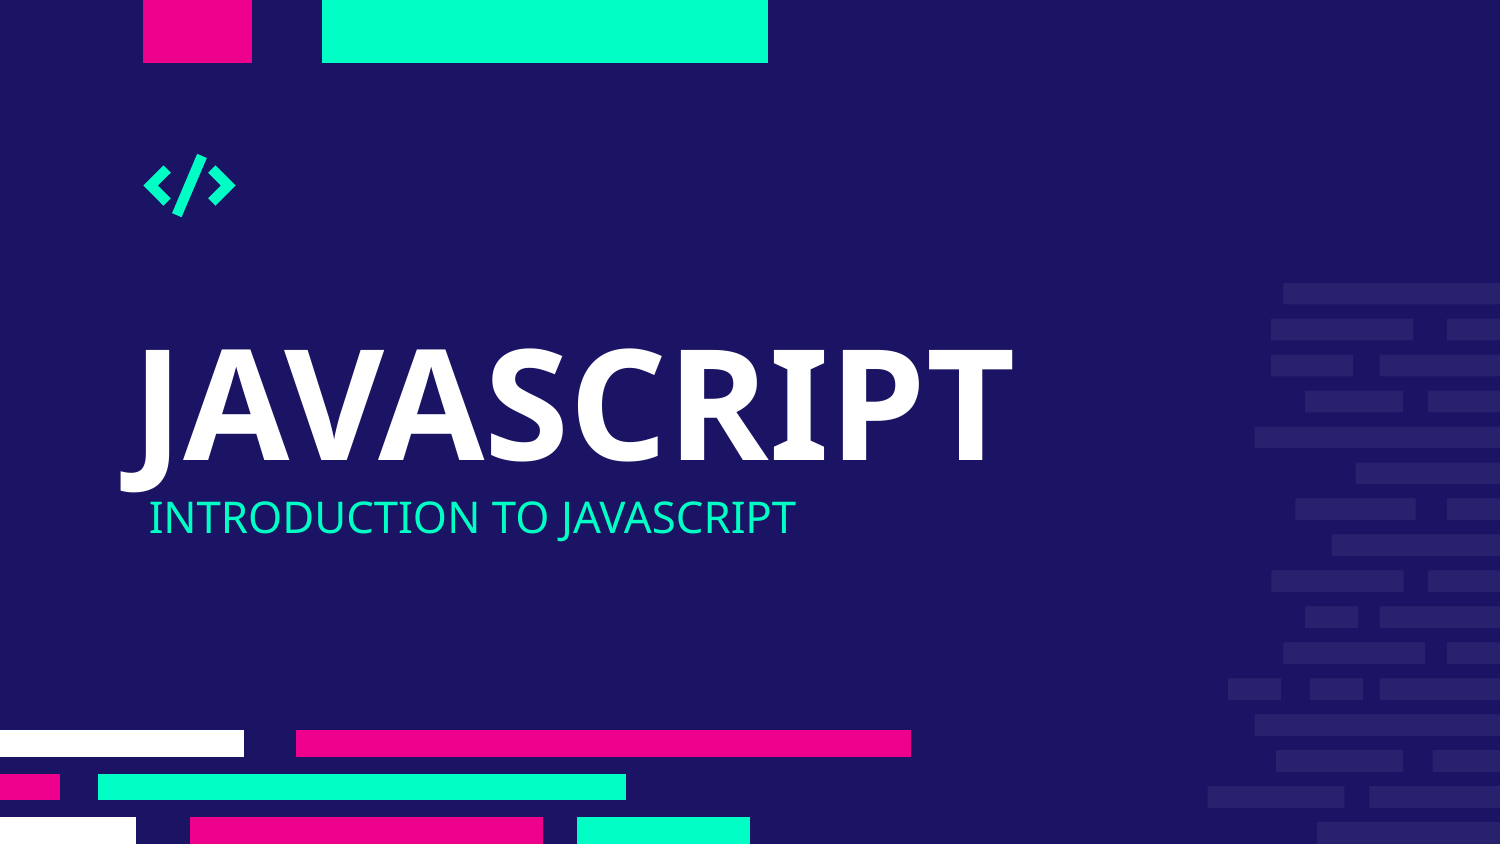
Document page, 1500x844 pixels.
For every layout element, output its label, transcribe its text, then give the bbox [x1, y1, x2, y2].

title JAVASCRIPT [117, 224, 1500, 490]
subtitle INTRODUCTION TO JAVASCRIPT [133, 489, 1500, 620]
